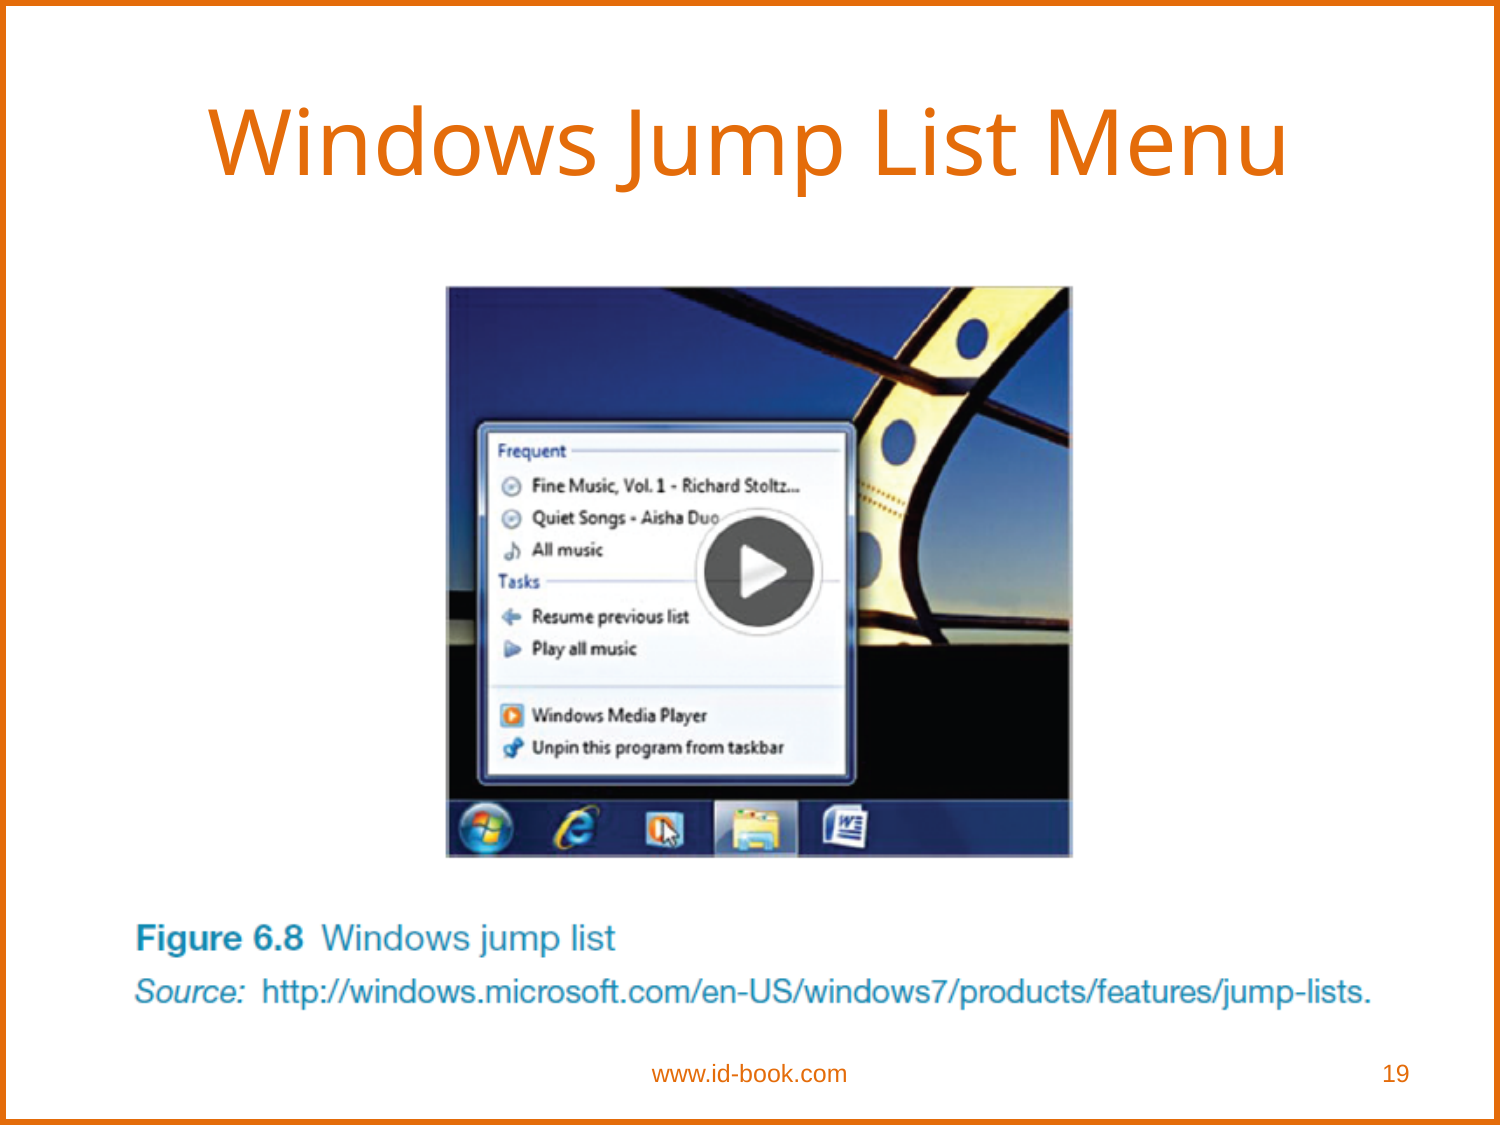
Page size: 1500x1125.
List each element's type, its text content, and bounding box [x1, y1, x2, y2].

slide_number 19 [1074, 1042, 1425, 1103]
title Windows Jump List Menu [75, 45, 1425, 233]
footer www.id-book.com [512, 1042, 988, 1103]
picture [88, 255, 1400, 1033]
